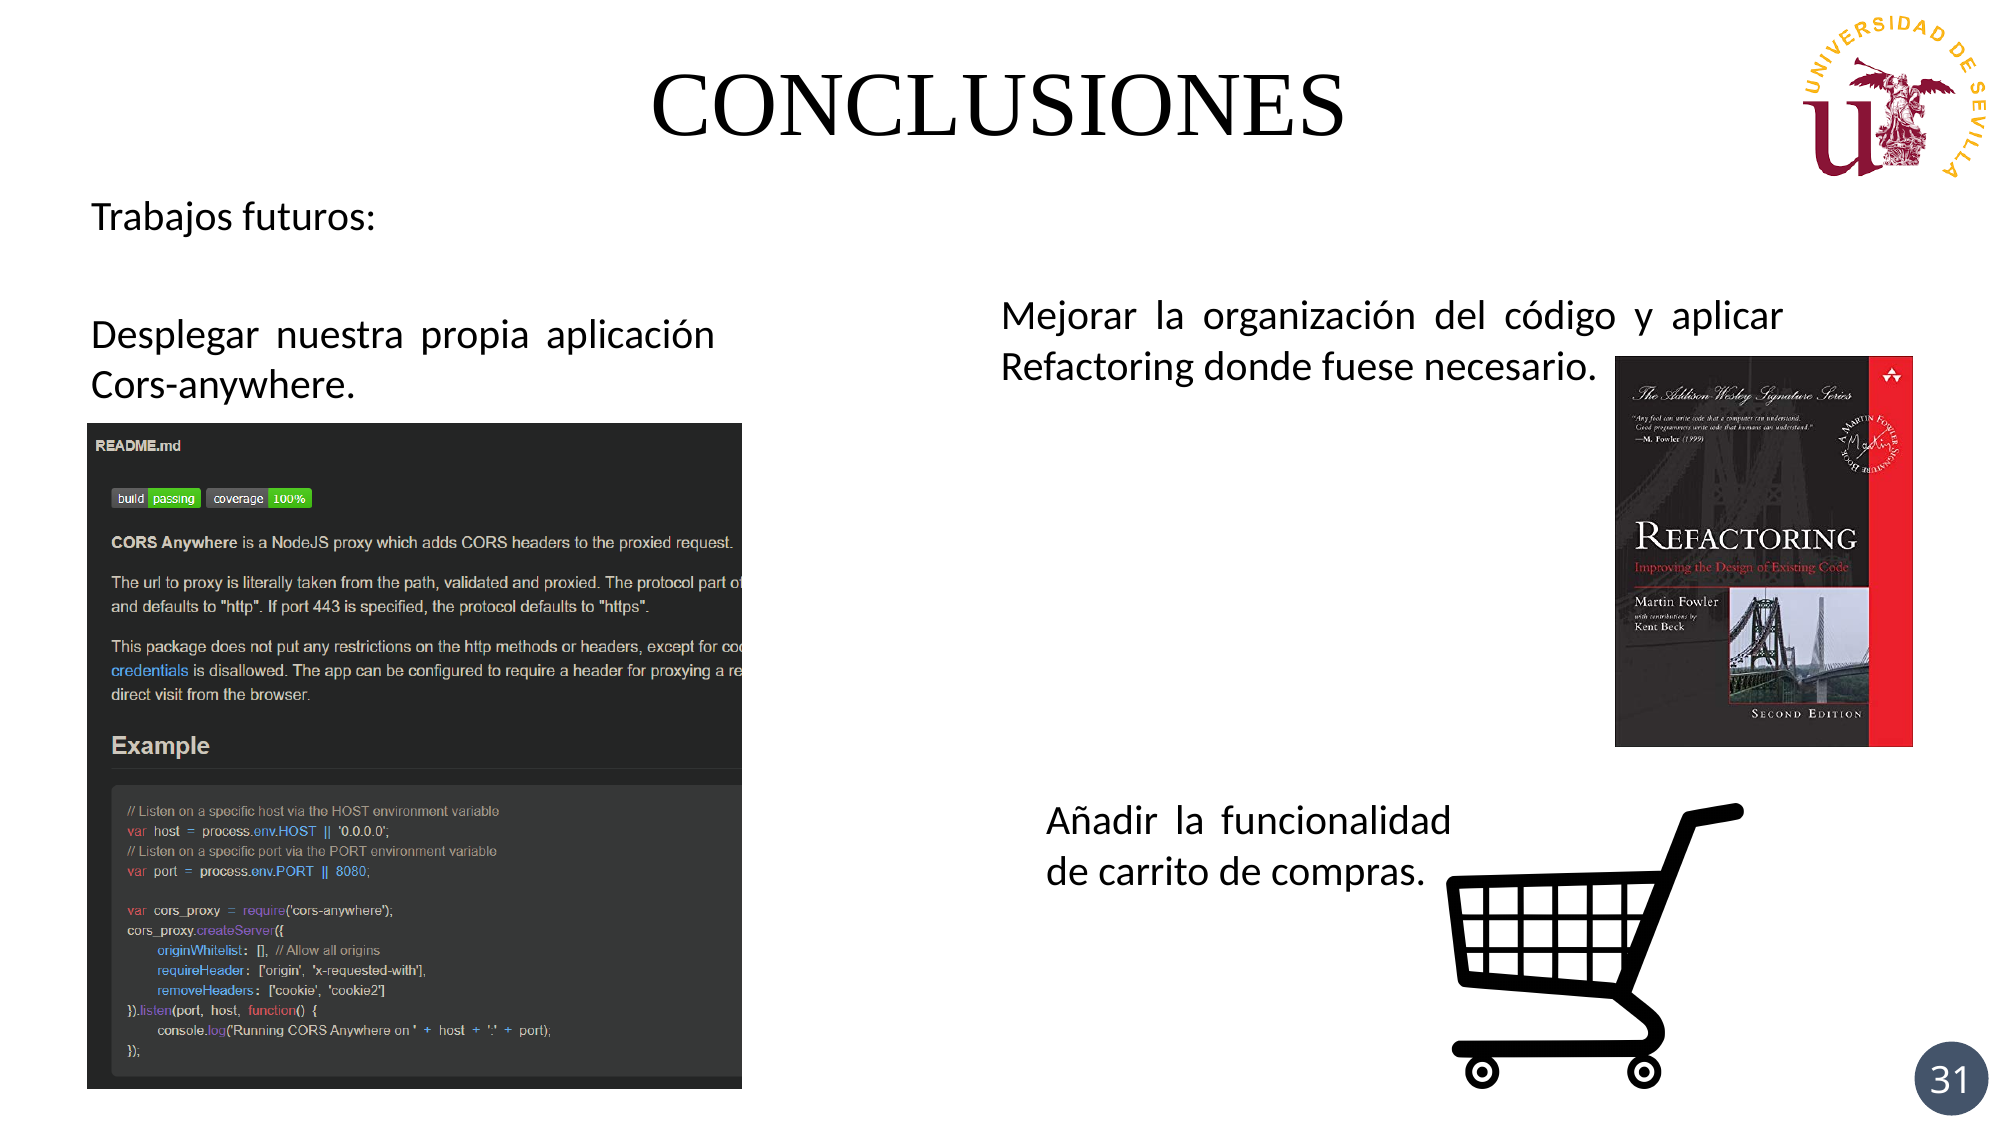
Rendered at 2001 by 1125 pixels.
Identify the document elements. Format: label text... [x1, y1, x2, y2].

picture [1446, 803, 1744, 1089]
text_box Mejorar la organización del código y aplicar Refactoring donde fuese necesario. [985, 280, 1800, 396]
text_box Trabajos futuros: [76, 181, 1051, 246]
text_box Desplegar nuestra propia aplicación Cors-anywhere. [76, 299, 731, 415]
text_box Añadir la funcionalidad de carrito de compras. [1031, 786, 1468, 901]
picture [1799, 13, 1989, 182]
picture [1615, 356, 1913, 748]
text_box CONCLUSIONES [206, 36, 1794, 162]
picture [87, 423, 742, 1089]
text_box 31 [1913, 1040, 1990, 1117]
